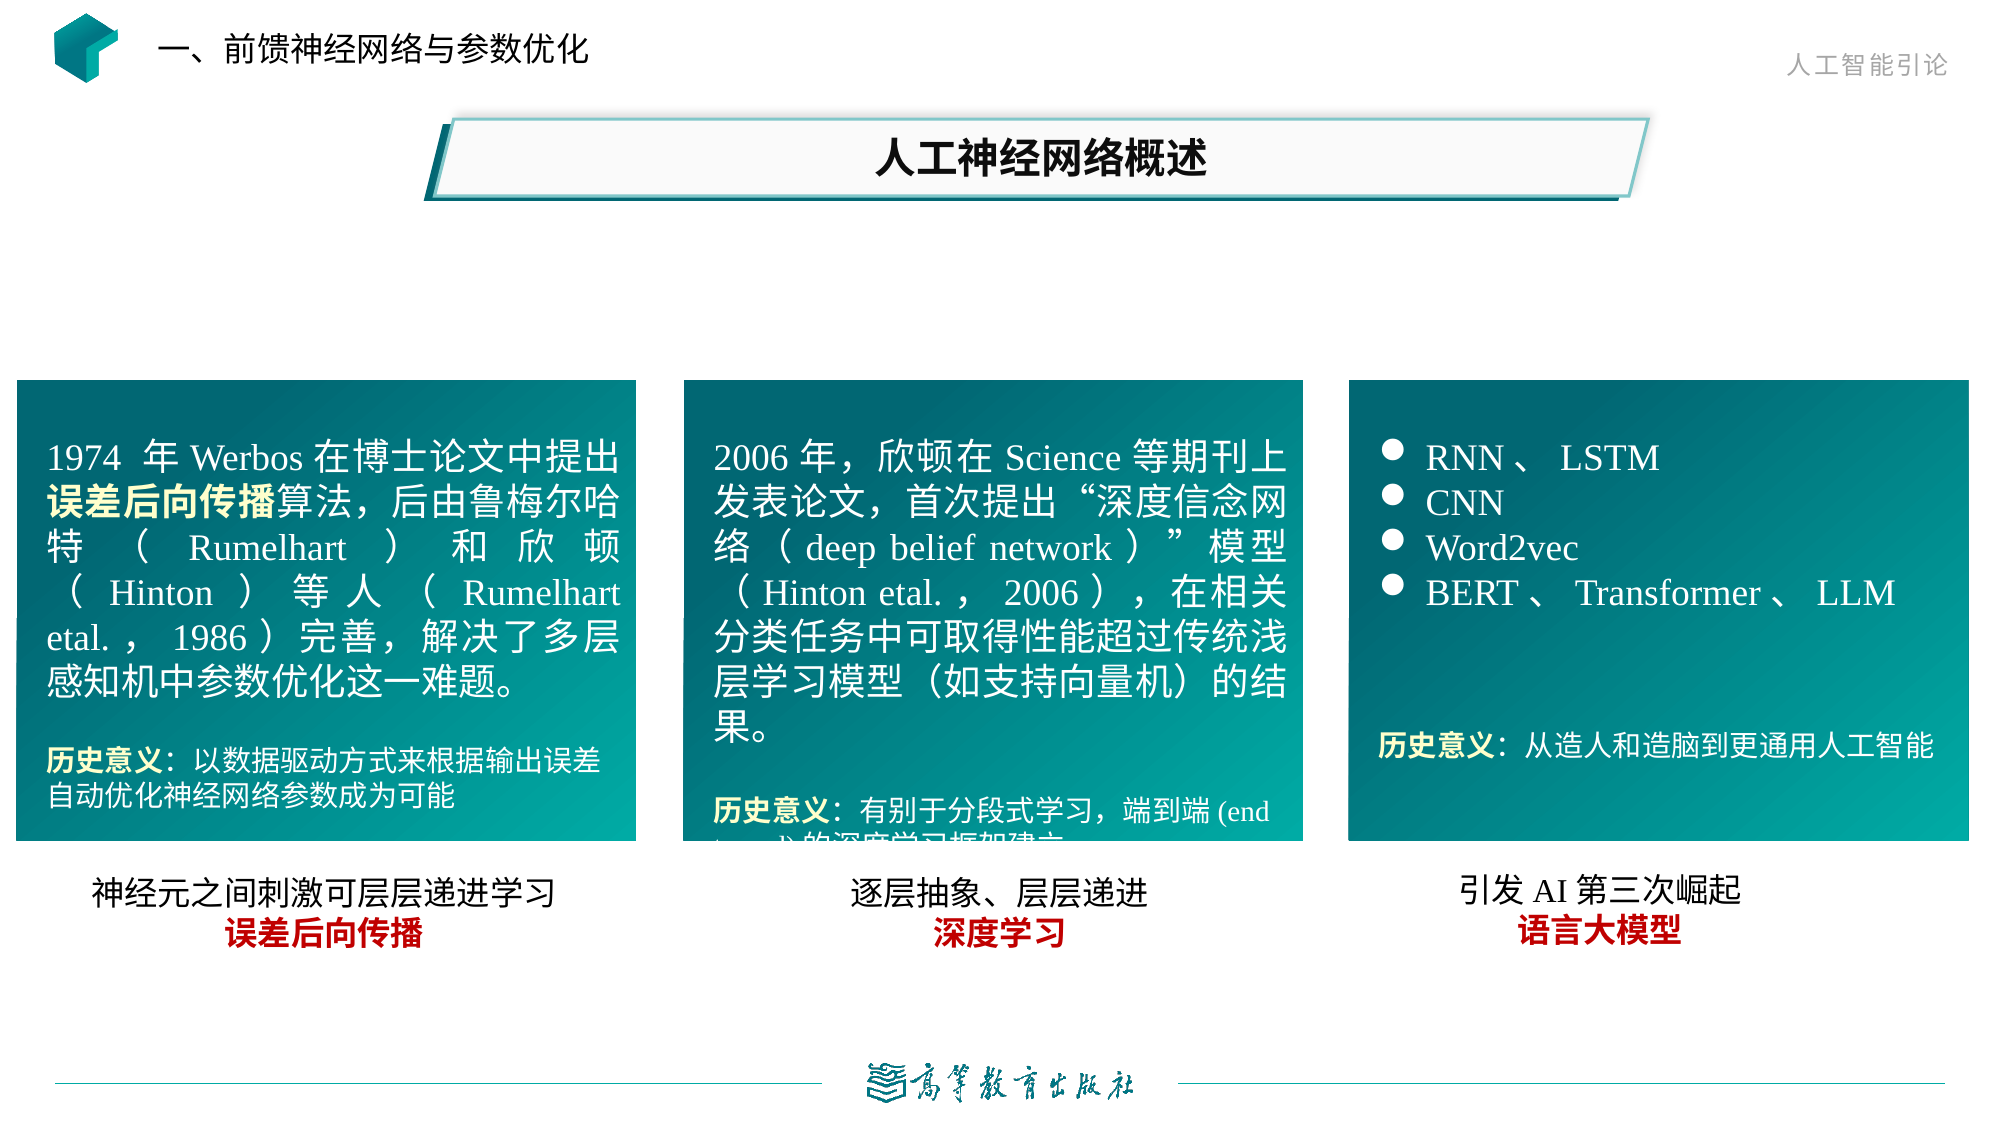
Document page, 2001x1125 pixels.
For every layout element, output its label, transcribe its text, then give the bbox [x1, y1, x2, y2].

picture [867, 1063, 1133, 1103]
text_box 1974 年Werbos在博士论文中提出误差后向传播算法，后由鲁梅尔哈特（Rumelhart）和欣顿（Hinton）等人（Rumelhart etal.，1986）完善，解决了多层感知机中参数优化这一难题。 历史意义：以数据驱动方式来根据输出误差自动优化神经网络参数成为可能 [31, 380, 636, 820]
text_box [1348, 379, 1969, 841]
text_box [16, 379, 637, 841]
text_box 2006年，欣顿在Science等期刊上发表论文，首次提出“深度信念网络（deep belief network）”模型（Hinton etal.，2006），在相关分类任务中可取得性能超过传统浅层学习模型（如支持向量机）的结果。 历史意义：有别于分段式学习，端到端(end to end)的深度学习框架建立 [698, 380, 1303, 910]
text_box 引发AI第三次崛起 语言大模型 [1443, 861, 1757, 957]
text_box 一、前馈神经网络与参数优化 [142, 21, 605, 76]
text_box 逐层抽象、层层递进 深度学习 [835, 864, 1165, 960]
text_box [423, 119, 1649, 201]
text_box [683, 379, 1304, 841]
text_box 神经元之间刺激可层层递进学习 误差后向传播 [76, 864, 572, 960]
text_box RNN、LSTM CNN Word2vec BERT、Transformer、LLM 历史意义：从造人和造脑到更通用人工智能 [1363, 380, 1984, 770]
